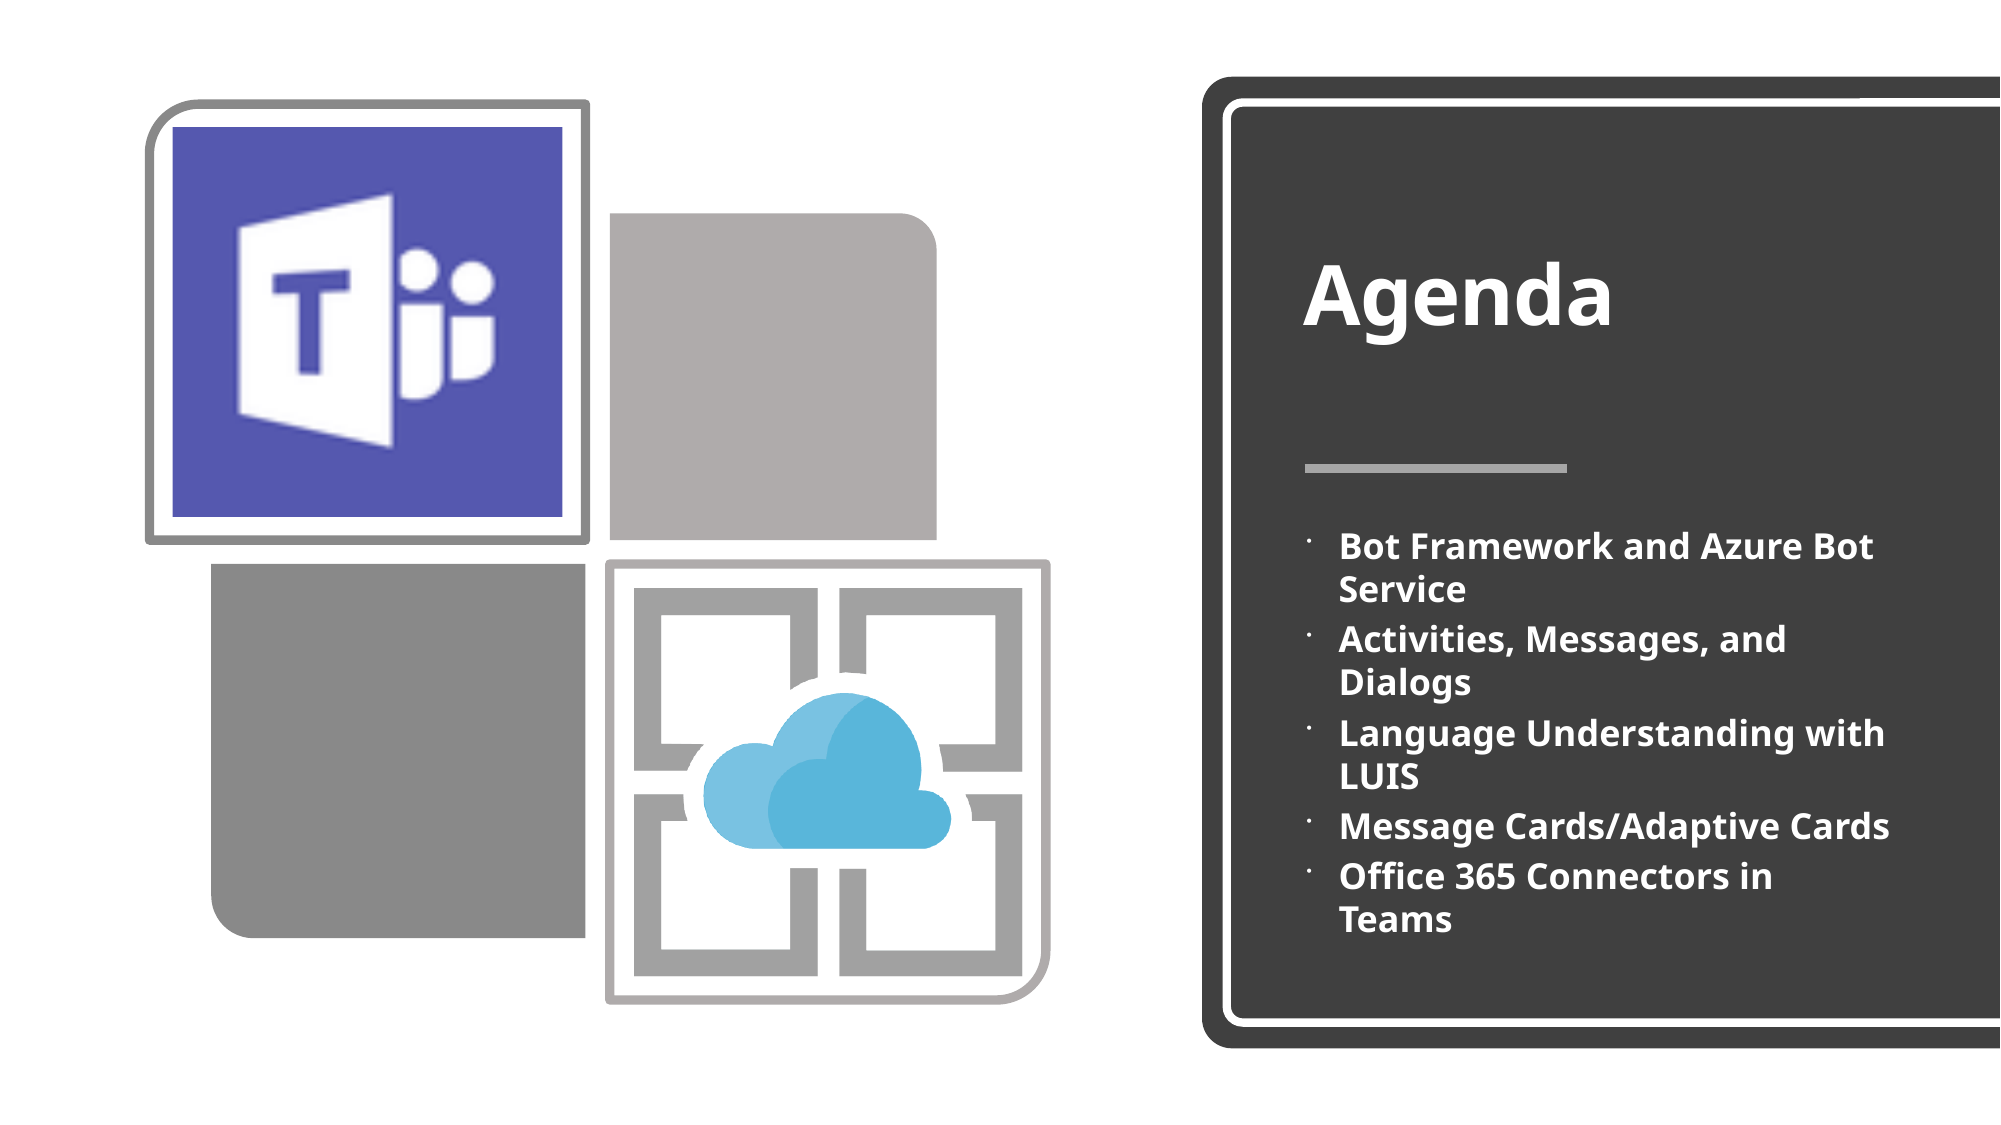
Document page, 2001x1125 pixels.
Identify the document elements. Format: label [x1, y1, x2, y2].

text_box [148, 103, 587, 542]
text_box [1201, 75, 2000, 1050]
picture [172, 127, 563, 517]
text_box [1225, 101, 2000, 1024]
text_box [608, 563, 1047, 1001]
text_box [210, 563, 587, 940]
picture [632, 586, 1023, 977]
text_box [608, 212, 938, 542]
